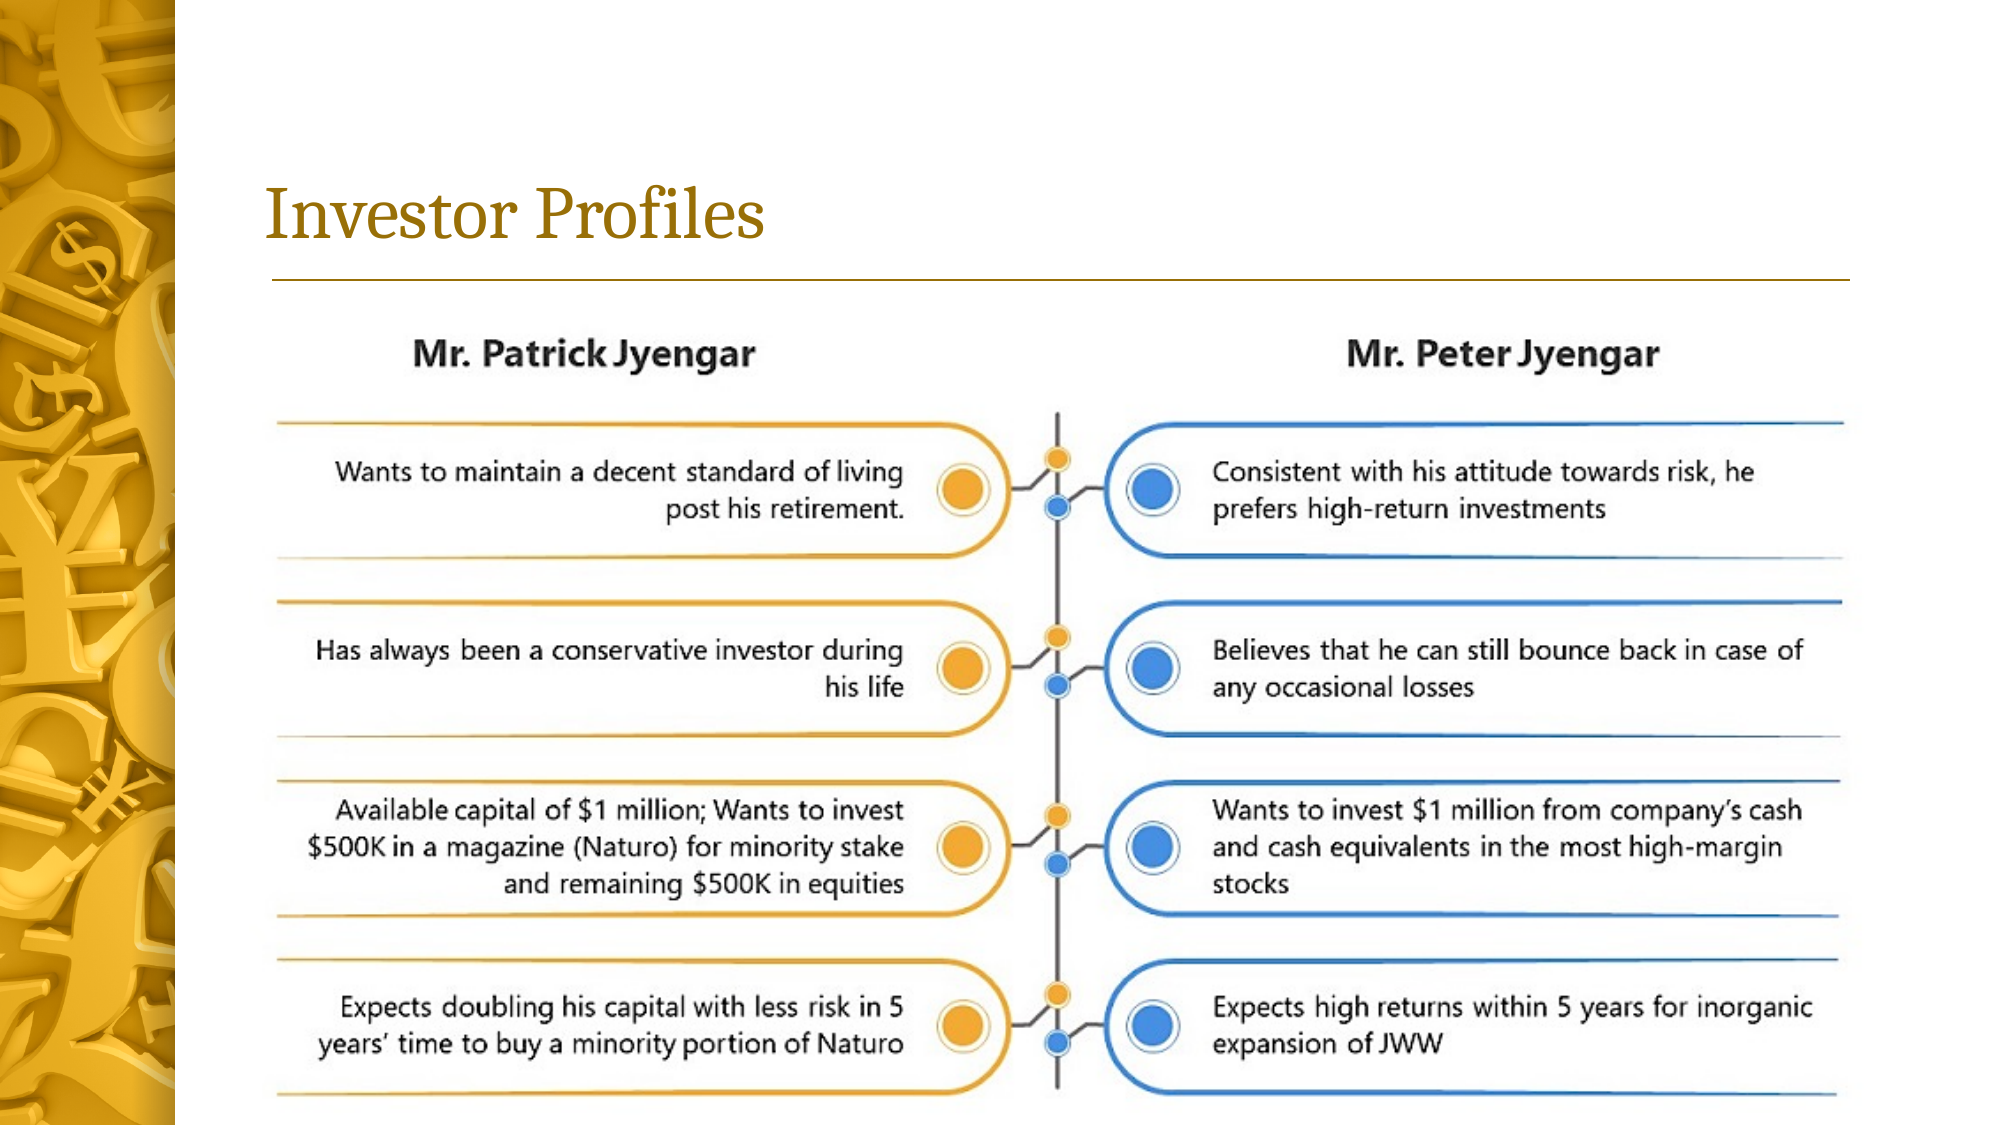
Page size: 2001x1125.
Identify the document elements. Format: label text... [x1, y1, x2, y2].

picture [249, 292, 1869, 1120]
picture [0, 0, 175, 1125]
title Investor Profiles [249, 62, 1863, 263]
